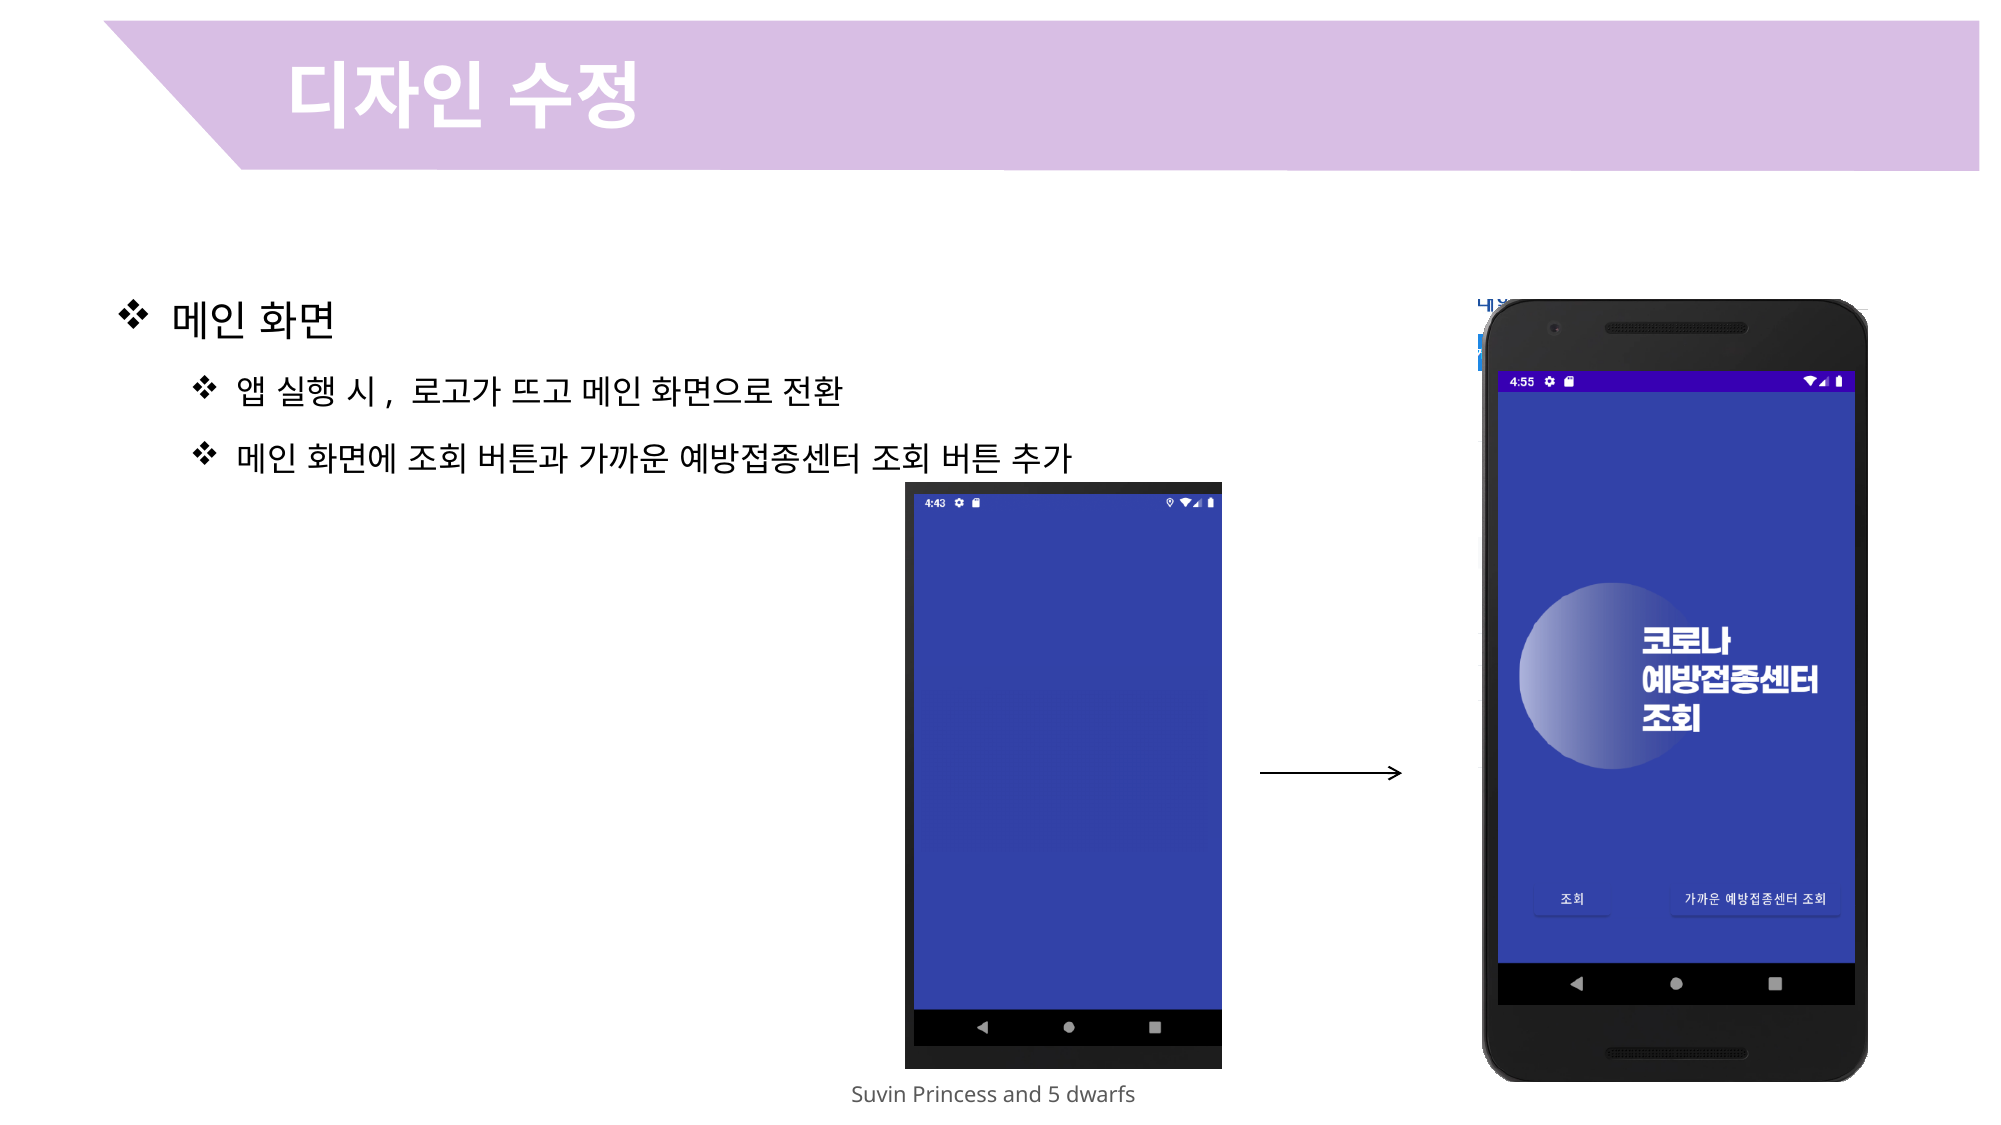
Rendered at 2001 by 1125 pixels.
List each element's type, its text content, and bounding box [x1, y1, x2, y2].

text_box 메인 화면 앱 실행 시, 로고가 뜨고 메인 화면으로 전환 메인 화면에 조회 버튼과 가까운 예방접종센터 조회 버튼 추가 [99, 262, 1900, 1005]
picture [904, 481, 1223, 1069]
picture [1478, 298, 1869, 1083]
text_box Suvin Princess and 5 dwarfs [836, 1068, 1151, 1115]
text_box 디자인 수정 [271, 42, 658, 145]
